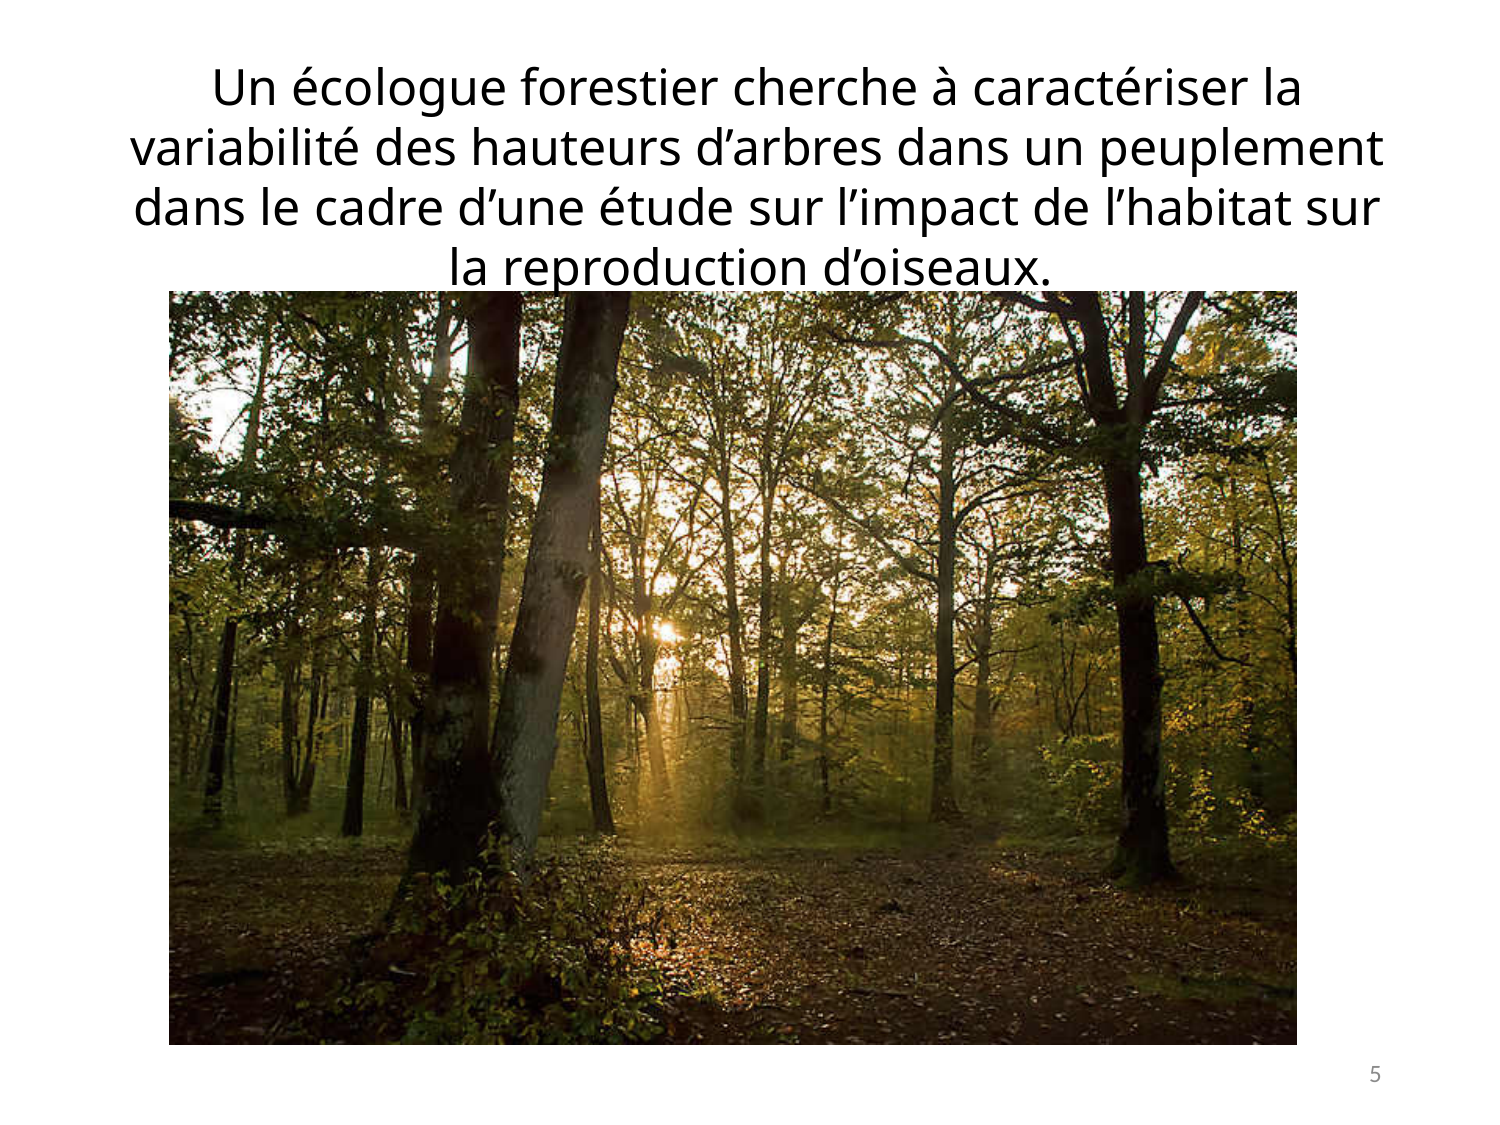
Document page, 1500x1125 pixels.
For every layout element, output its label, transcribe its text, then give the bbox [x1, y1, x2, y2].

picture [169, 291, 1297, 1045]
slide_number 5 [1059, 1042, 1397, 1103]
text_box Un écologue forestier cherche à caractériser la variabilité des hauteurs d’arbres dans un peuplement dans le cadre d’une étude sur l’impact de l’habitat sur la reproduction d’oiseaux. [97, 47, 1418, 303]
